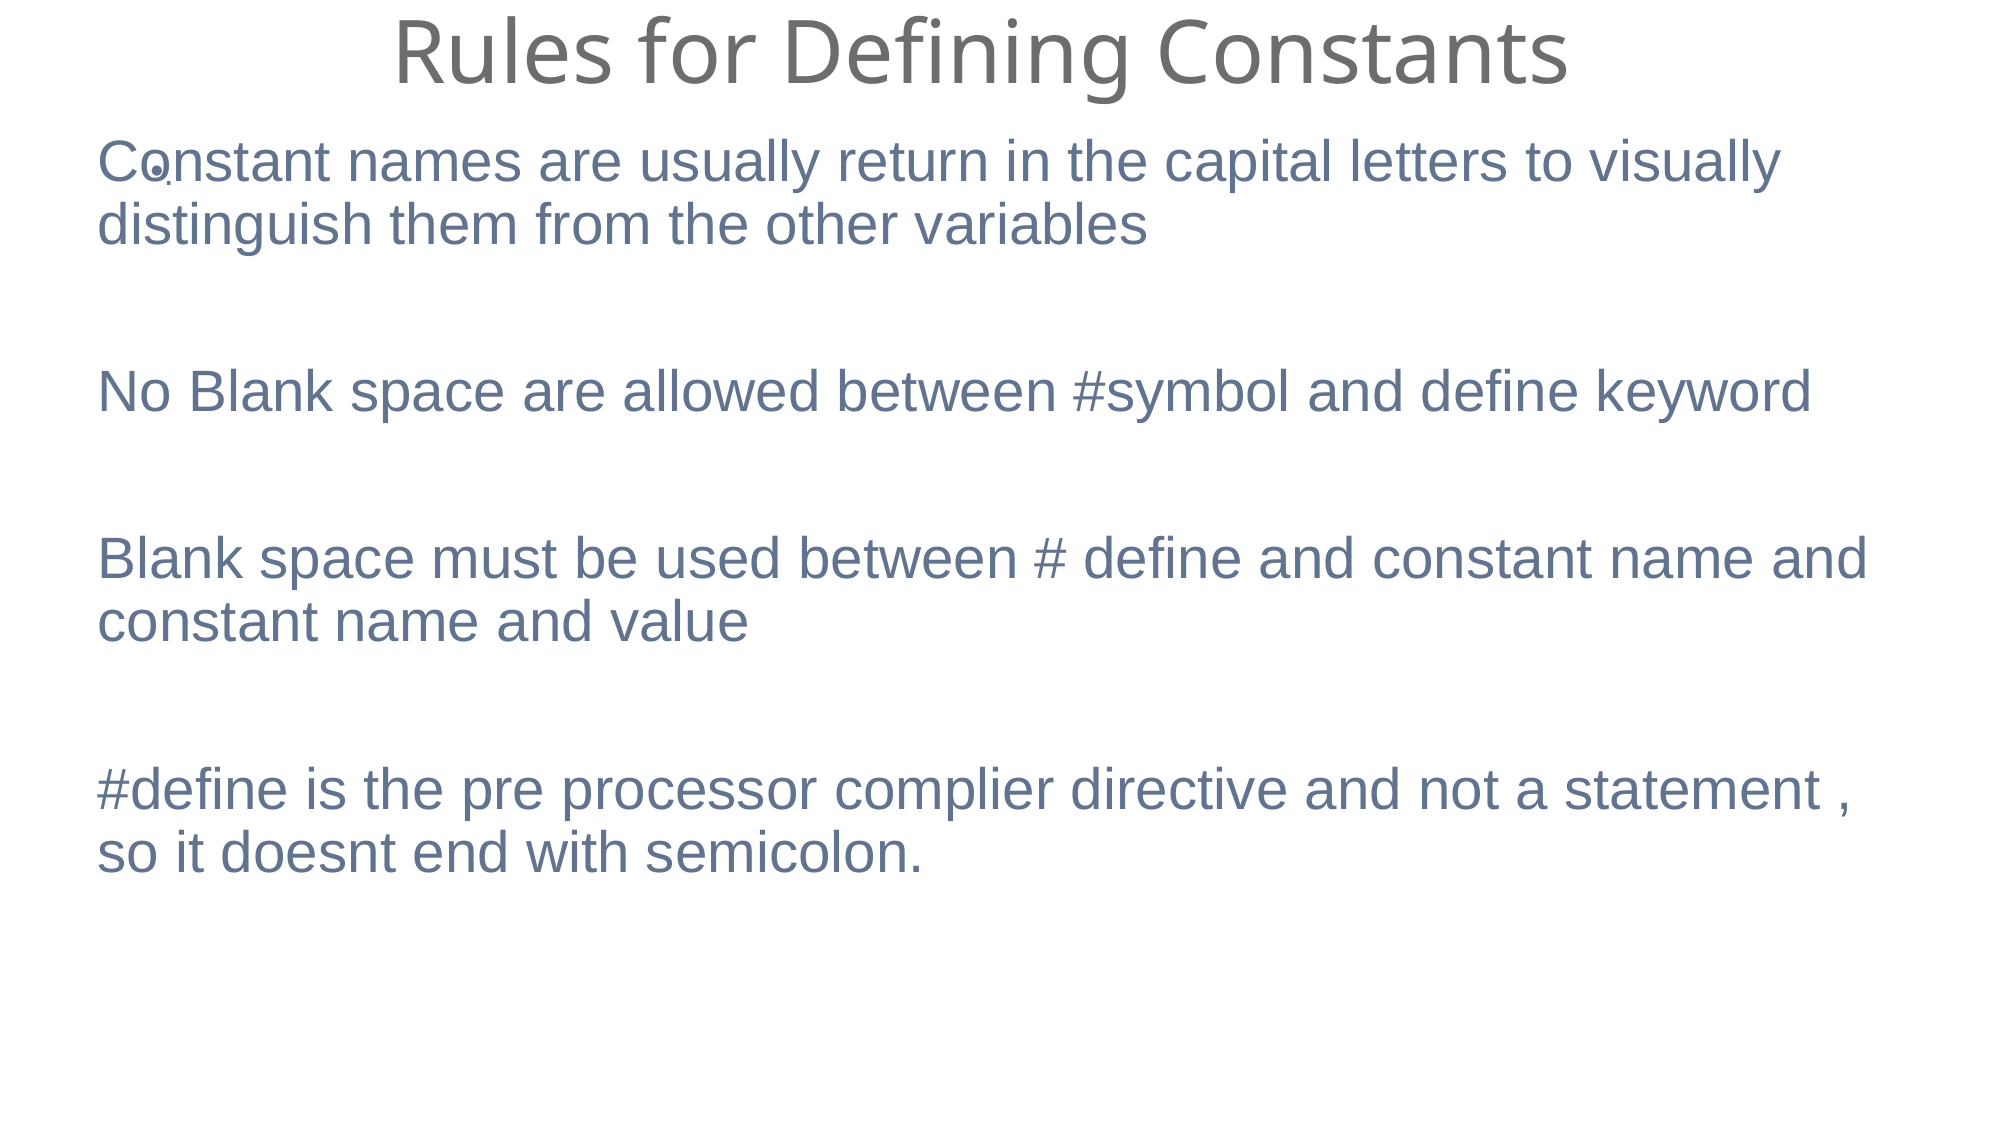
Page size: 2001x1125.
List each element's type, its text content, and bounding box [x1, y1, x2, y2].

list Constant names are usually return in the capital letters to visually distinguish them from the other variables No Blank space are allowed between #symbol and define keyword Blank space must be used between # define and constant name and constant name and value #define is the pre processor complier directive and not a statement , so it doesnt end with semicolon. [82, 123, 1949, 1049]
text_box . [135, 140, 1239, 201]
title Rules for Defining Constants [376, 0, 2000, 217]
